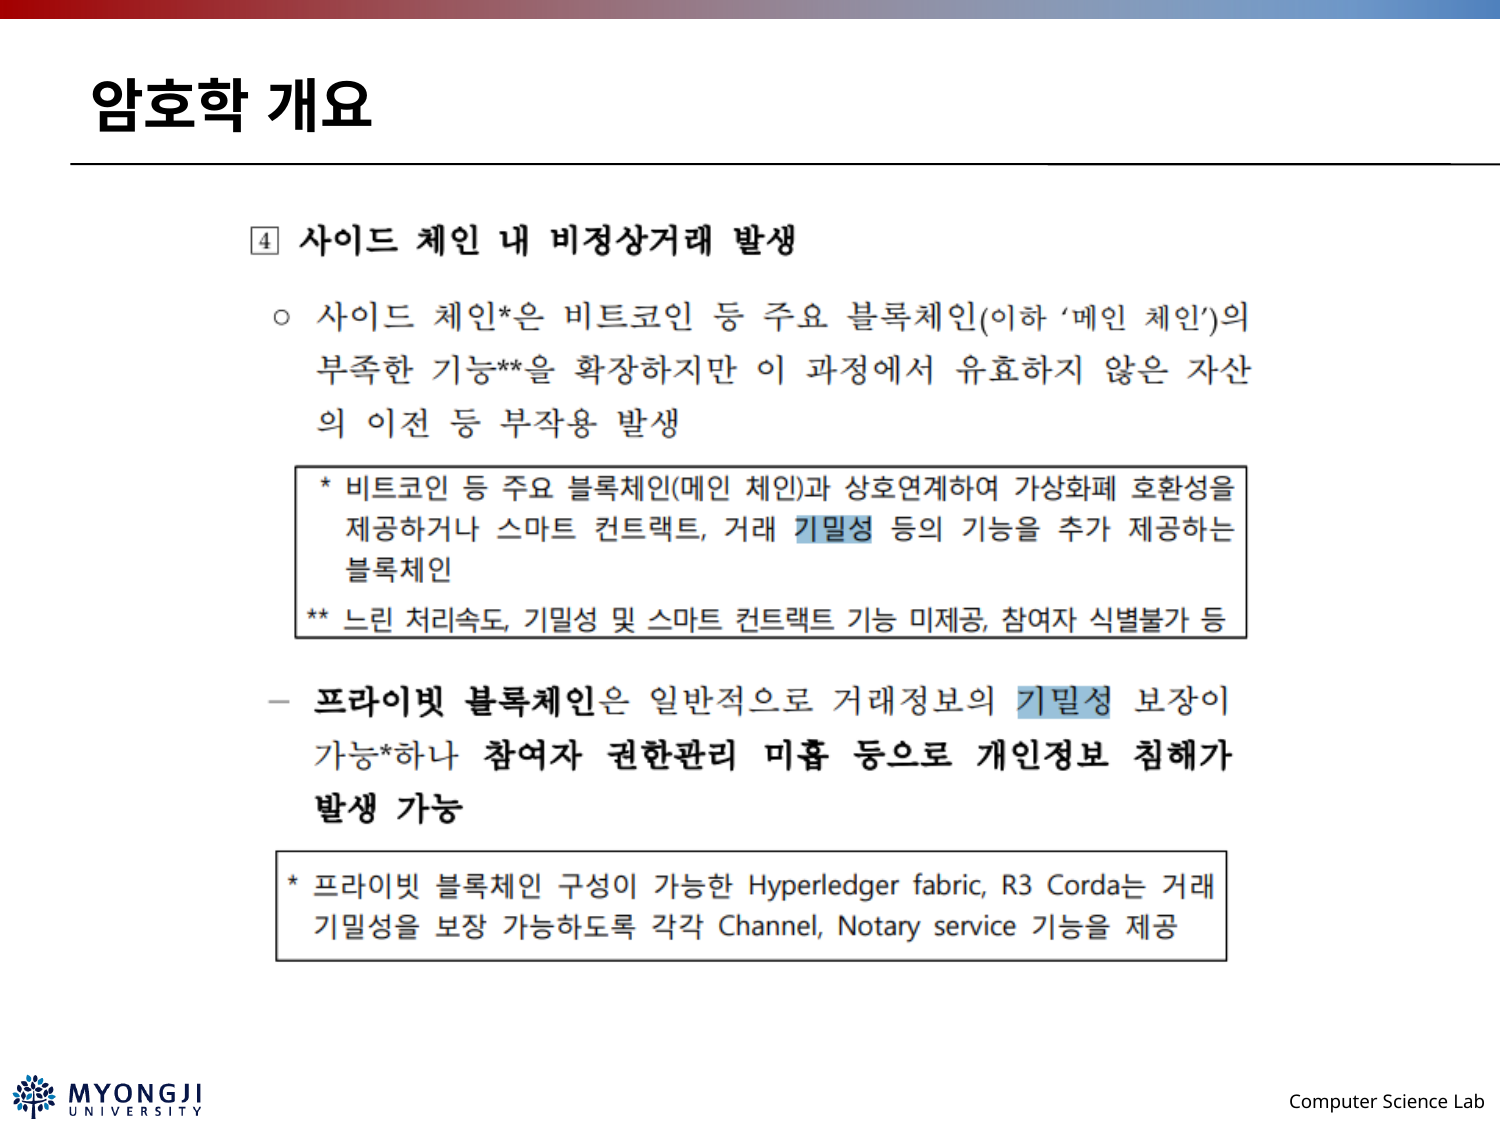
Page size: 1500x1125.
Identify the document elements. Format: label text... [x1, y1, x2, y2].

picture [0, 1066, 256, 1125]
picture [240, 219, 1260, 652]
picture [259, 680, 1241, 973]
title 암호학 개요 [75, 45, 1477, 164]
